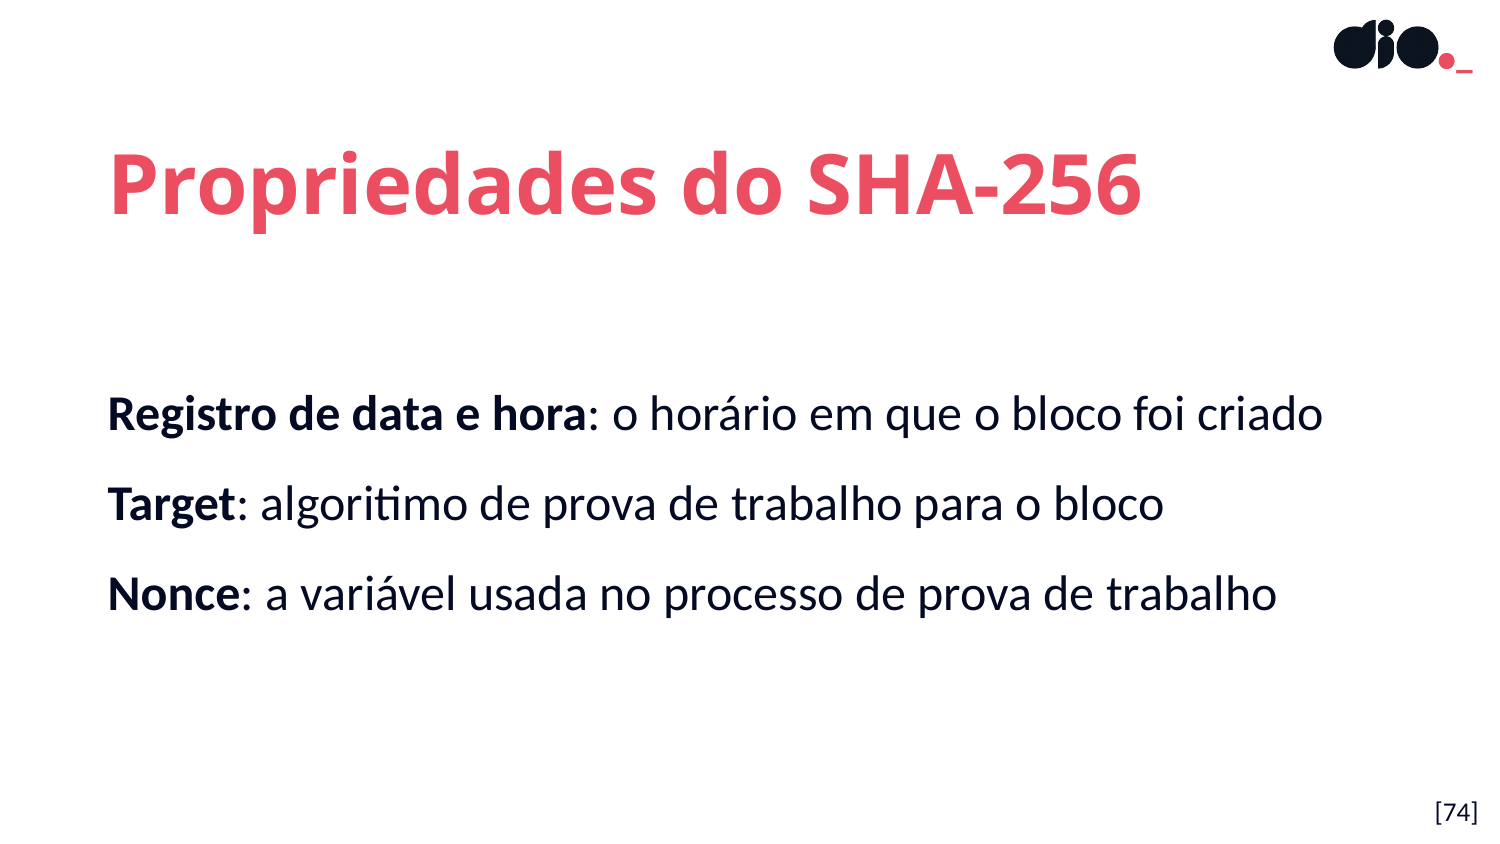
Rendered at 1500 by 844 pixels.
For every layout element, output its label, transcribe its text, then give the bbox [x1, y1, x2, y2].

text_box Propriedades do SHA-256 [92, 104, 1408, 243]
slide_number [74] [1403, 779, 1494, 844]
picture [1333, 19, 1473, 74]
text_box Registro de data e hora: o horário em que o bloco foi criado Target: algoritimo de prova de trabalho para o bloco Nonce: a variável usada no processo de prova de trabalho [92, 243, 1408, 749]
